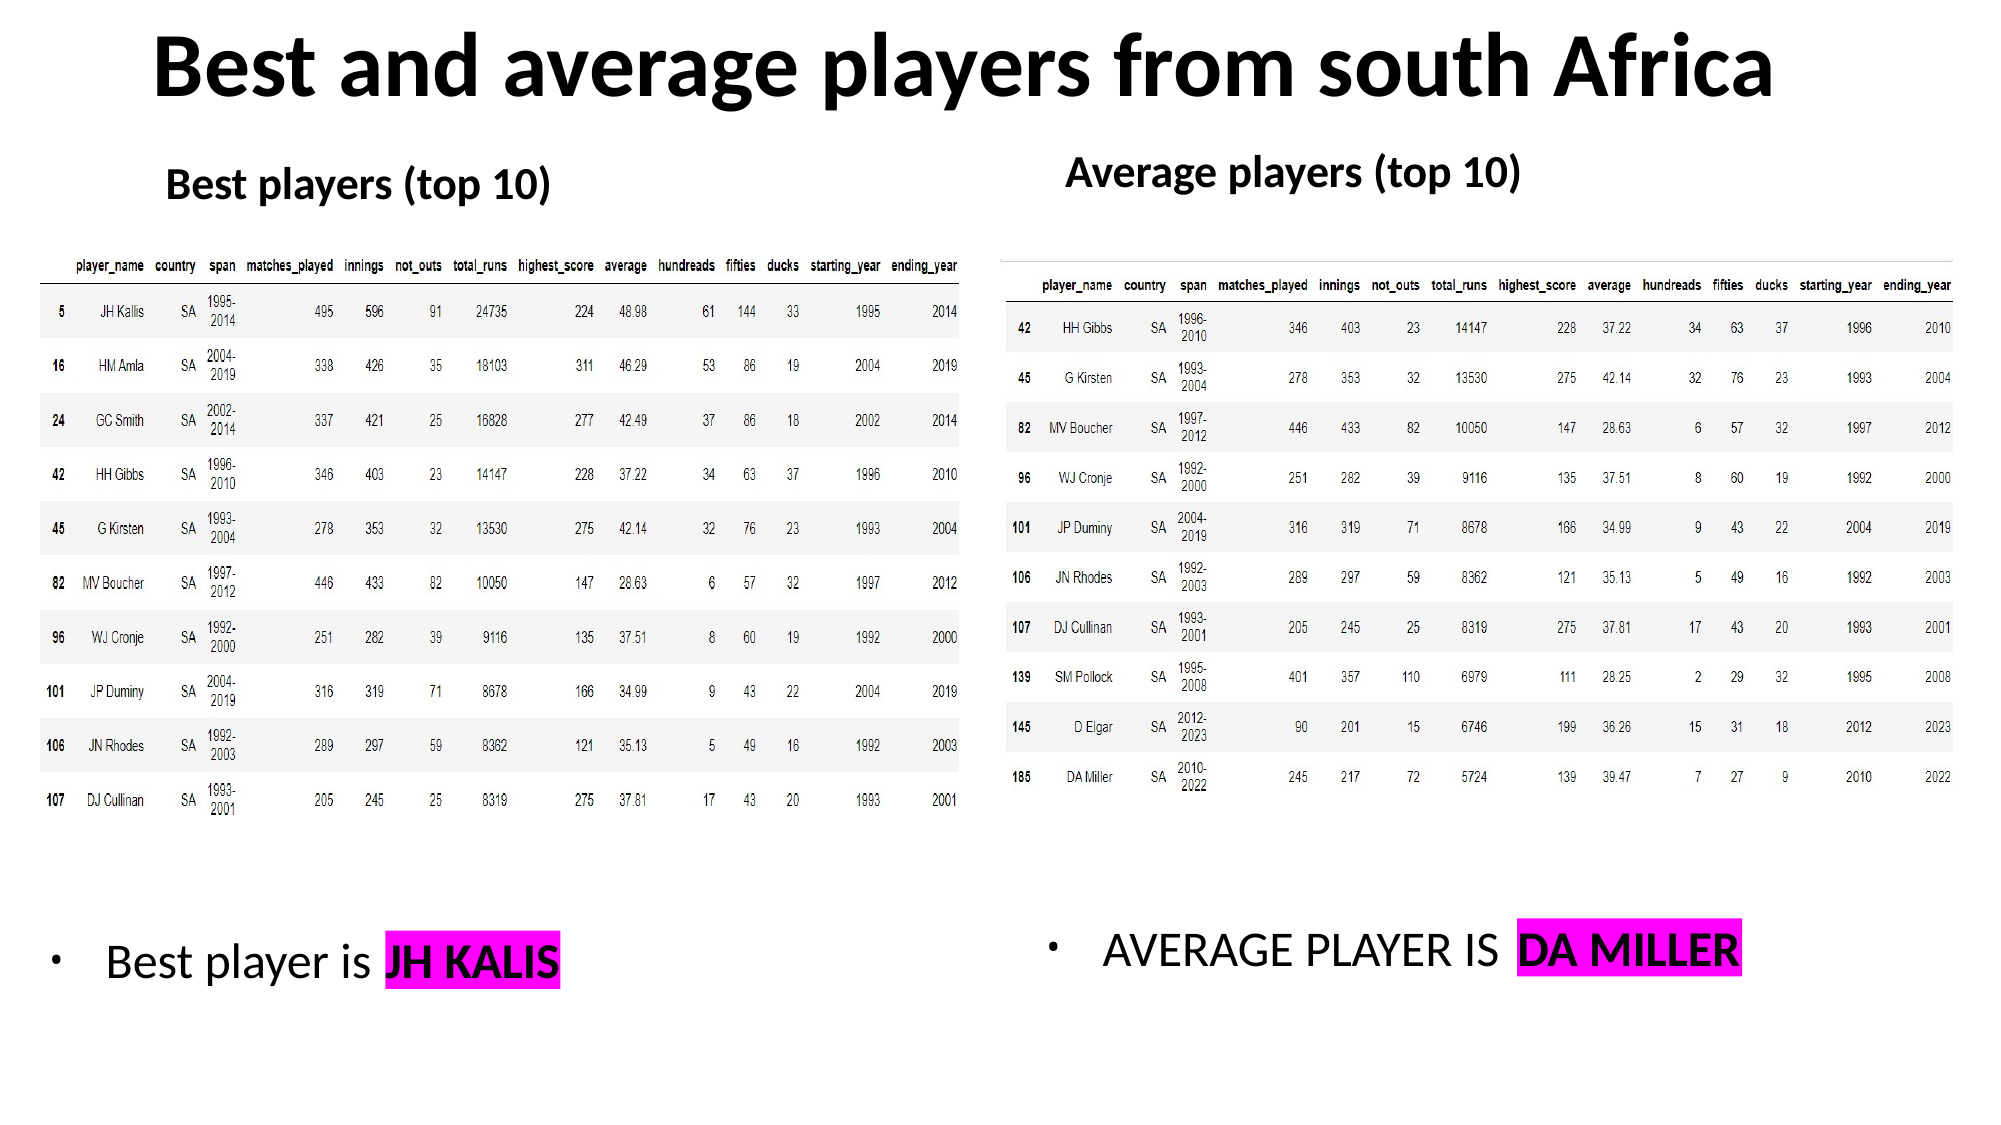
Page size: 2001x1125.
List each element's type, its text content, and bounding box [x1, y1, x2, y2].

text_box AVERAGE PLAYER IS [1044, 914, 1509, 977]
picture [40, 258, 959, 816]
text_box Best players (top 10) [163, 151, 560, 209]
text_box Average players (top 10) [1063, 139, 1534, 197]
text_box Best player is [47, 926, 377, 989]
text_box JH KALIS [385, 930, 561, 989]
picture [1000, 259, 1953, 791]
title Best and average players from south Africa [150, 2, 1792, 193]
text_box DA MILLER [1517, 918, 1743, 977]
